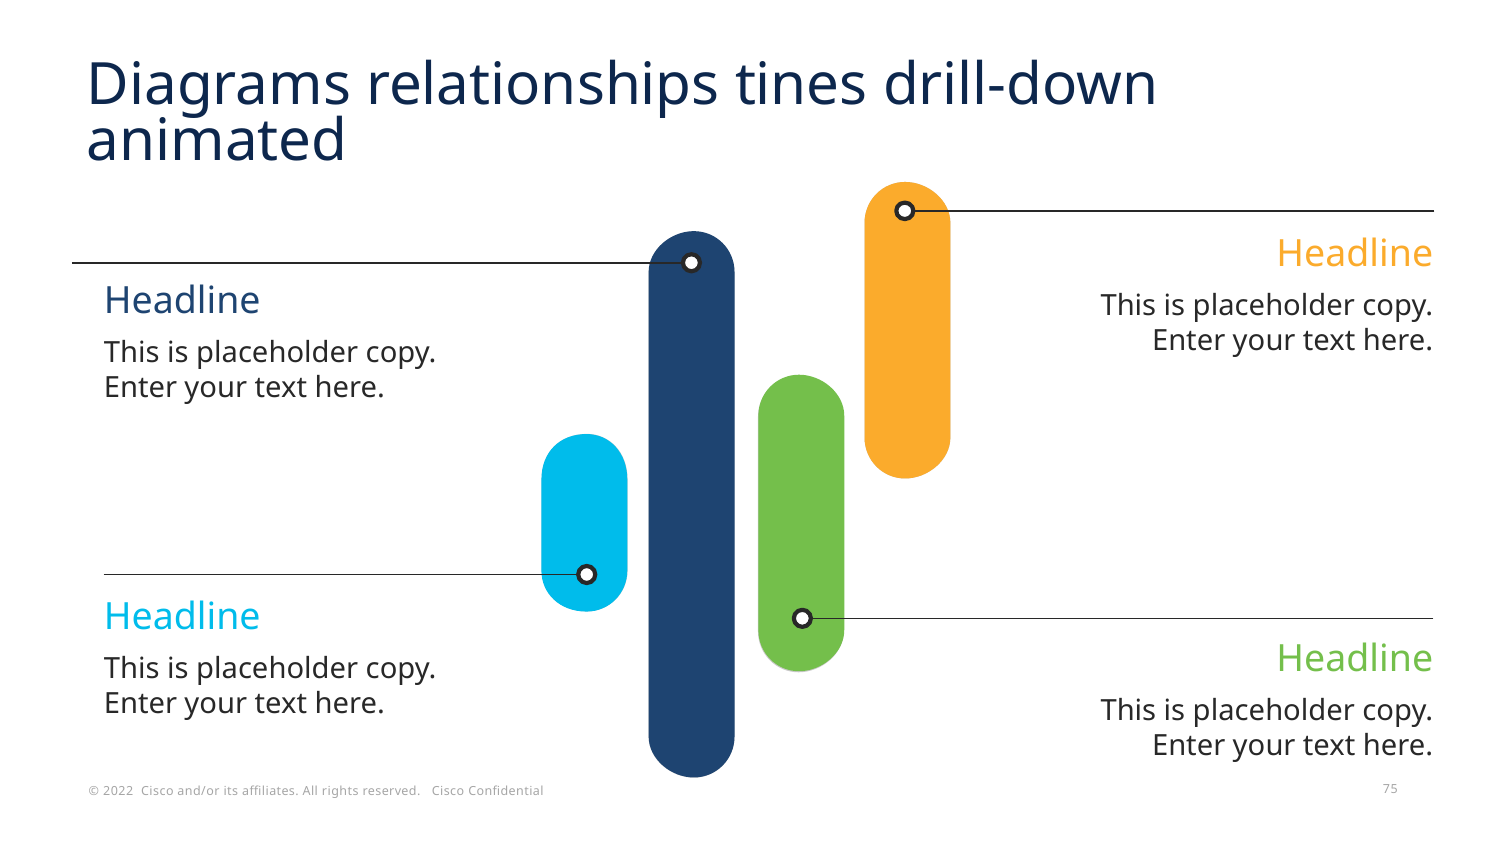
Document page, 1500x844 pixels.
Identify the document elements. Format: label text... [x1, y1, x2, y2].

title Diagrams relationships tines drill-down animated [71, 55, 1441, 176]
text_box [896, 202, 1435, 220]
text_box Headline This is placeholder copy. Enter your text here. [103, 279, 489, 513]
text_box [541, 181, 951, 778]
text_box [71, 253, 701, 272]
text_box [793, 609, 1434, 628]
text_box Headline This is placeholder copy. Enter your text here. [1030, 232, 1434, 465]
text_box Headline This is placeholder copy. Enter your text here. [103, 595, 489, 829]
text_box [103, 565, 596, 584]
text_box Headline This is placeholder copy. Enter your text here. [1030, 637, 1434, 844]
